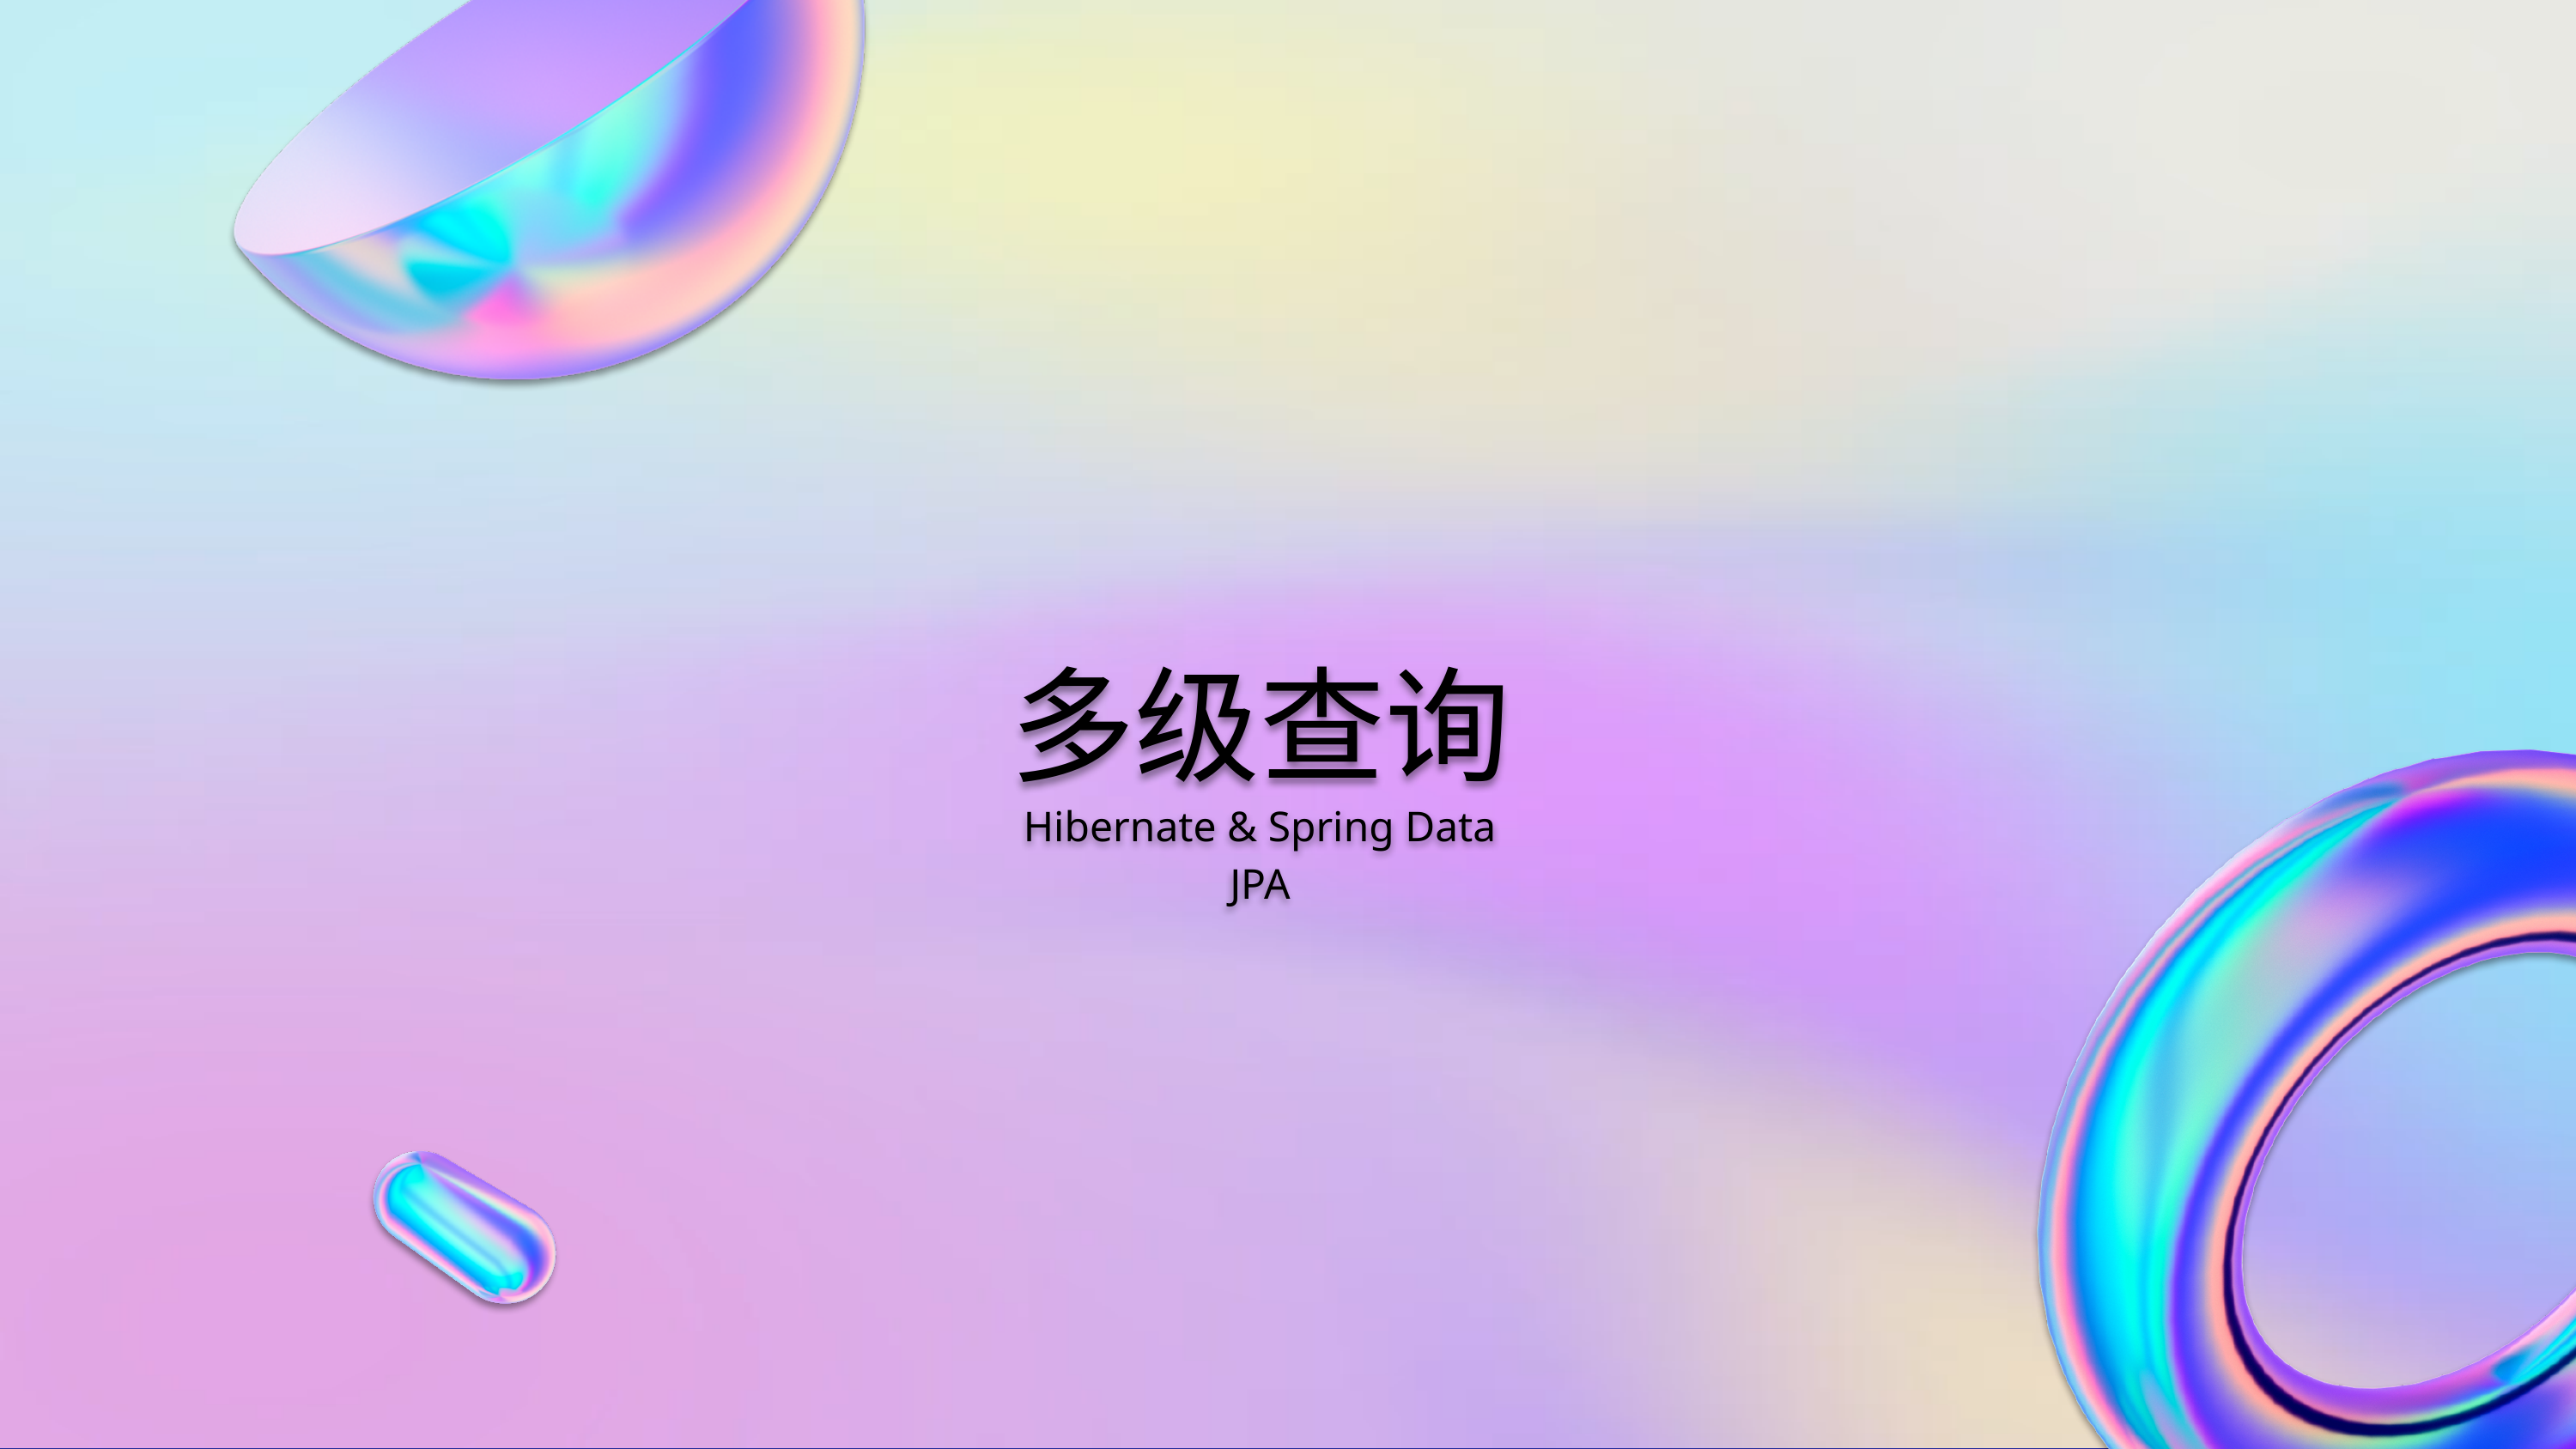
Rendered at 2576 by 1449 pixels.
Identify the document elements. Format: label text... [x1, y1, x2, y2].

text_box 多级查询 [373, 646, 2148, 797]
text_box Hibernate & Spring Data JPA [999, 791, 1521, 907]
picture [0, 0, 2576, 1449]
